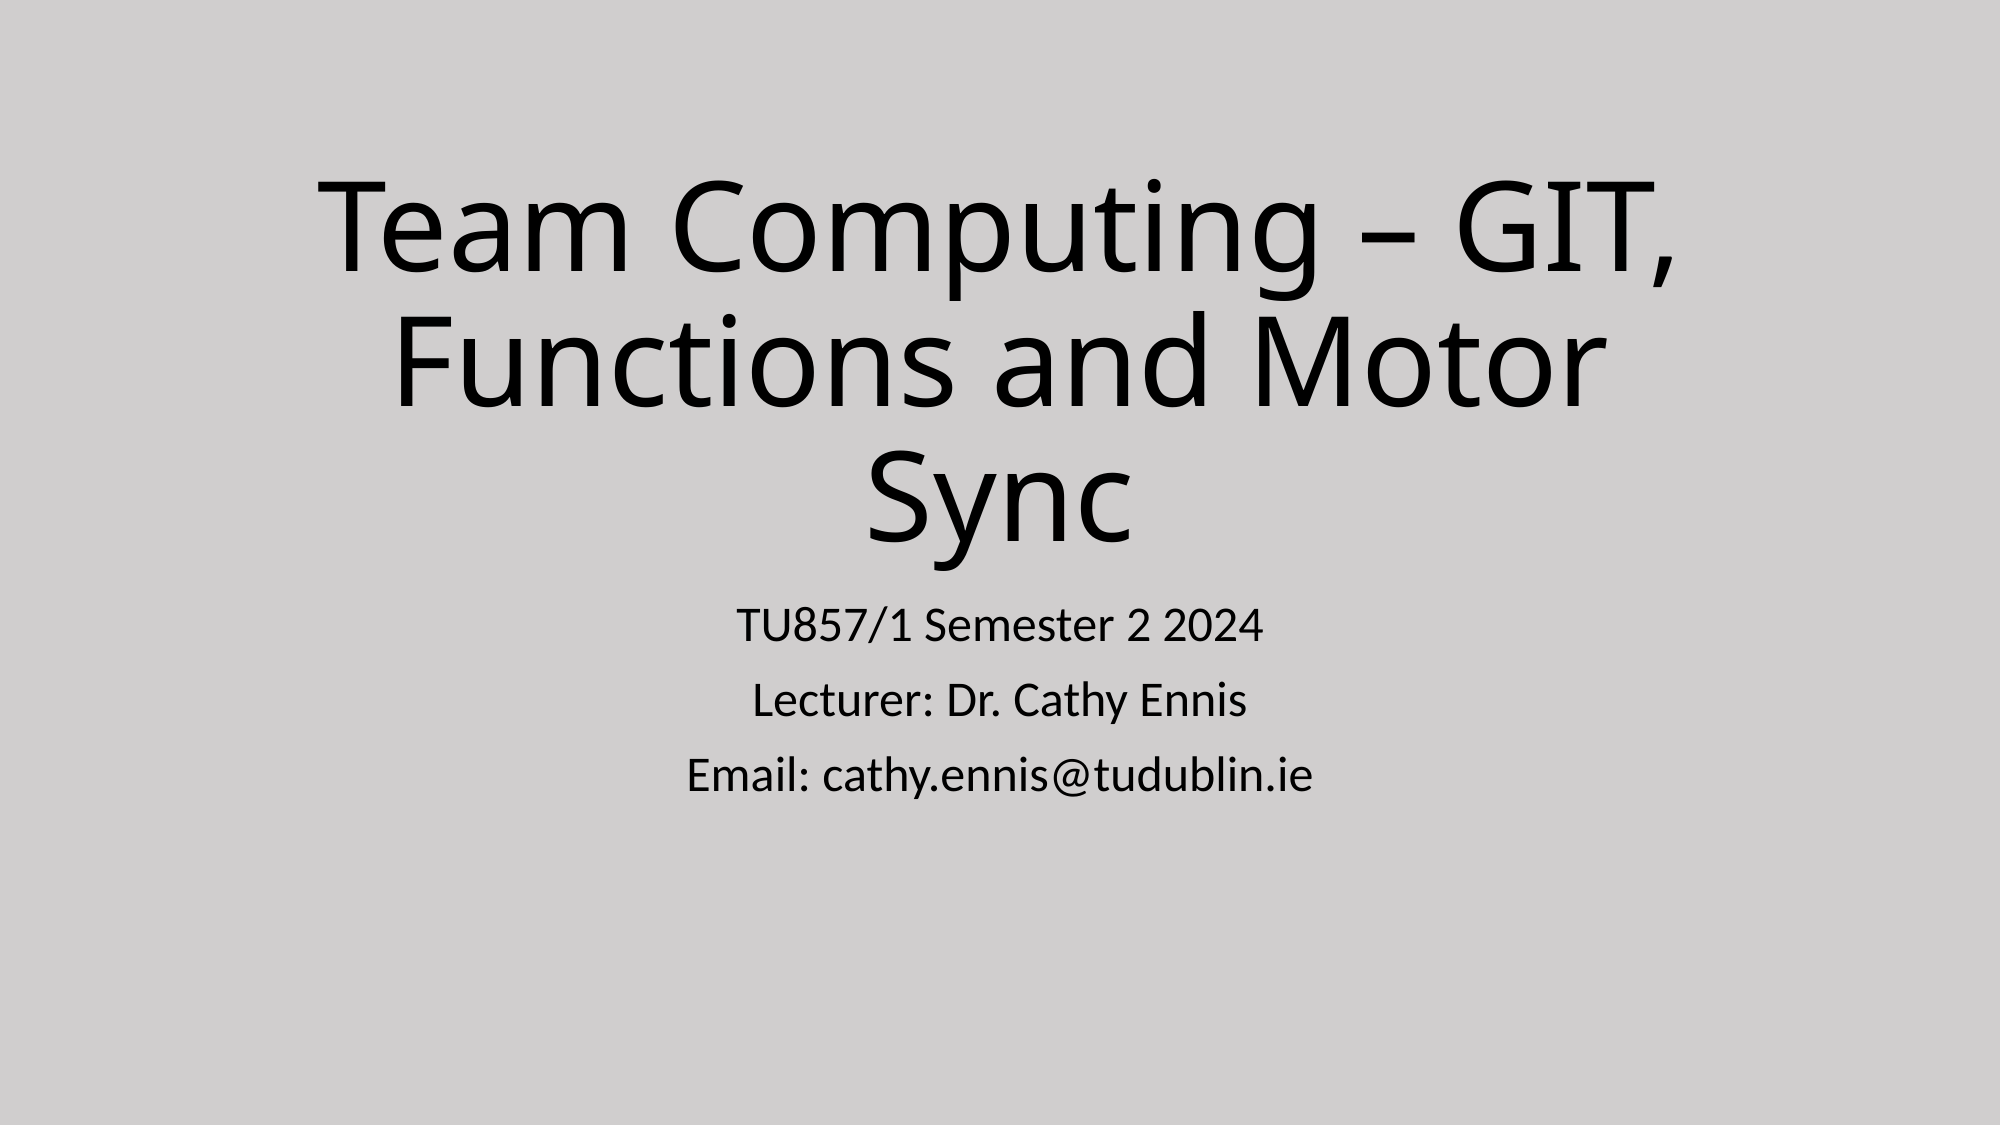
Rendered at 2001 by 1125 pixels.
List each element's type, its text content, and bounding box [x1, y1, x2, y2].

subtitle TU857/1 Semester 2 2024 Lecturer: Dr. Cathy Ennis Email: cathy.ennis@tudublin.ie [249, 590, 1750, 863]
title Team Computing – GIT, Functions and Motor Sync [249, 184, 1750, 576]
